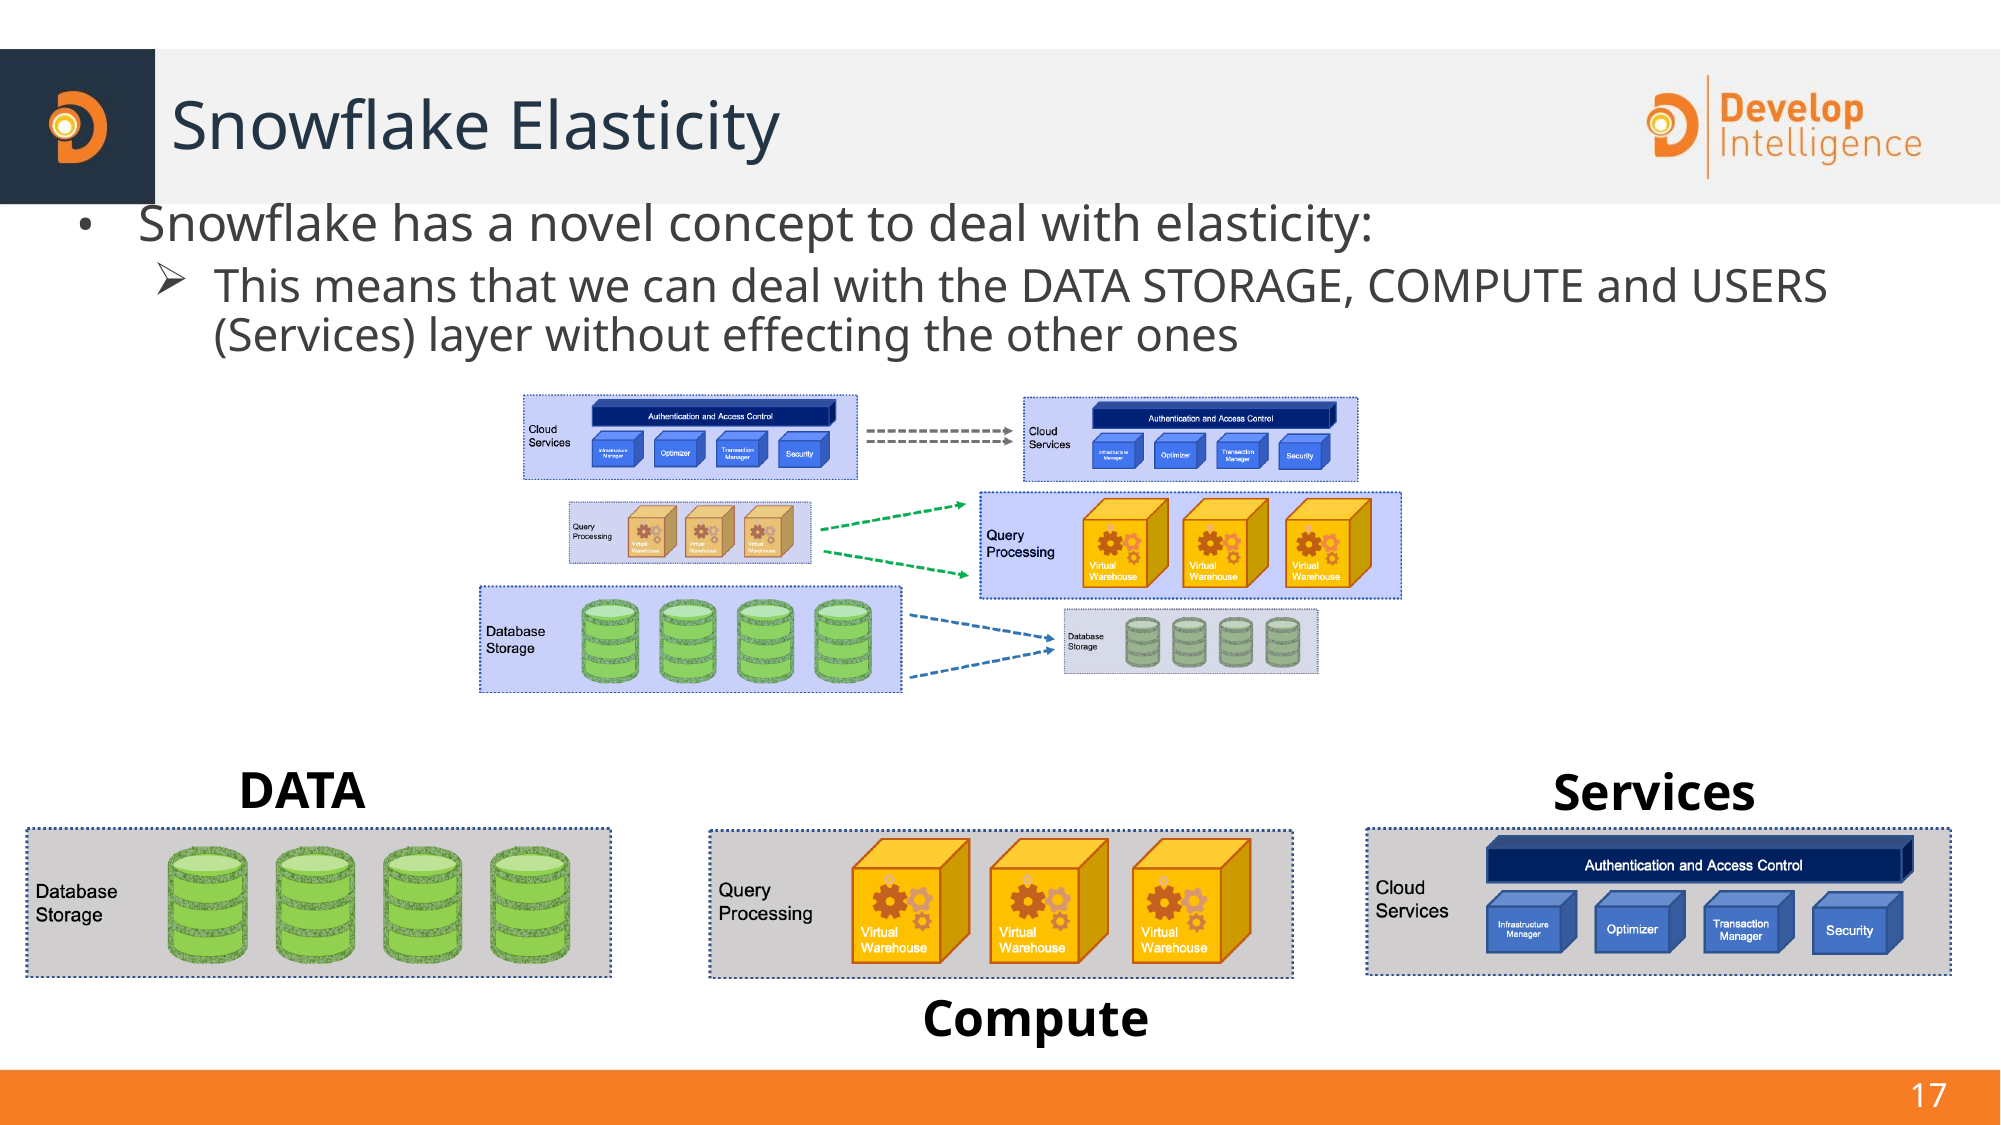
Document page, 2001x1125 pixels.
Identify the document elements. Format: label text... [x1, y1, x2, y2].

text_box Compute [907, 987, 1182, 1054]
list Snowflake has a novel concept to deal with elasticity: This means that we can deal with the DATA STORAGE, COMPUTE and USERS (Services) layer without effecting the other ones [48, 190, 1952, 959]
text_box DATA [224, 751, 499, 825]
text_box Services [1538, 753, 1813, 824]
title Snowflake Elasticity [156, 53, 1999, 203]
slide_number 17 [1860, 1072, 1998, 1122]
picture [0, 0, 2001, 1125]
